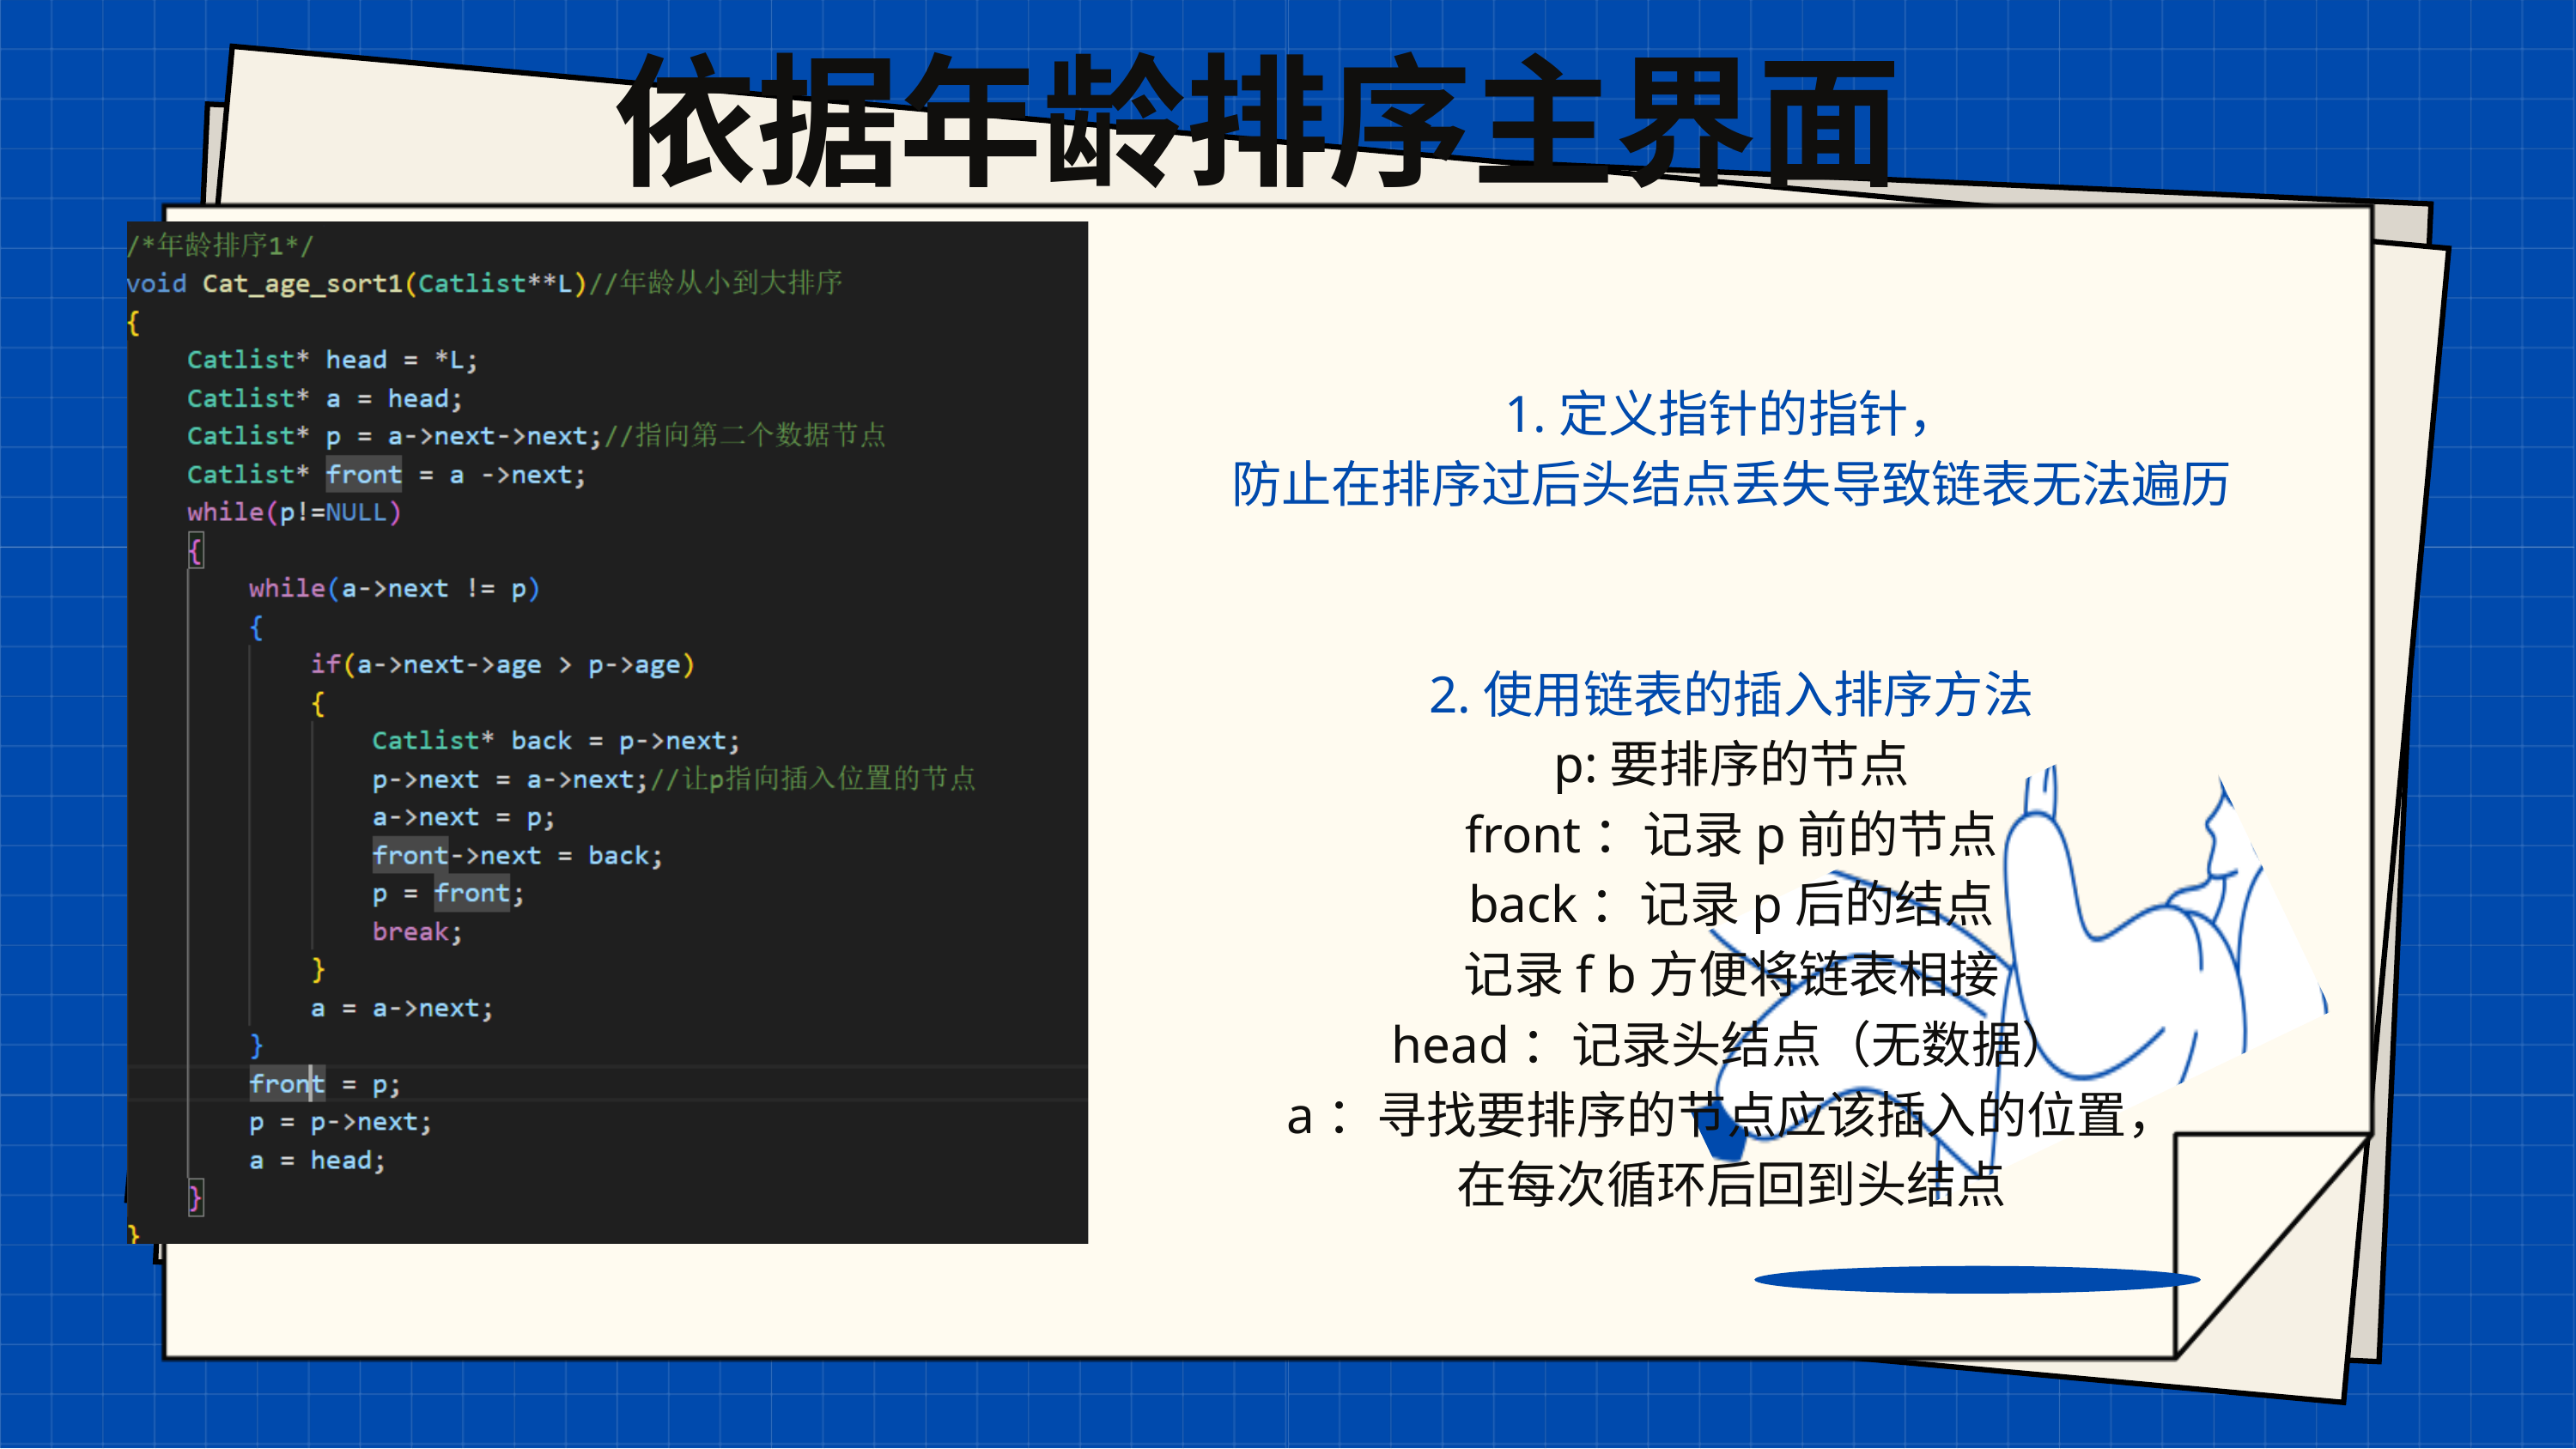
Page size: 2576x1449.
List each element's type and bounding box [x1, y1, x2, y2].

text_box [0, 0, 2576, 1449]
text_box [179, 153, 2407, 1313]
text_box [174, 144, 2402, 1304]
text_box [1623, 702, 2332, 1294]
